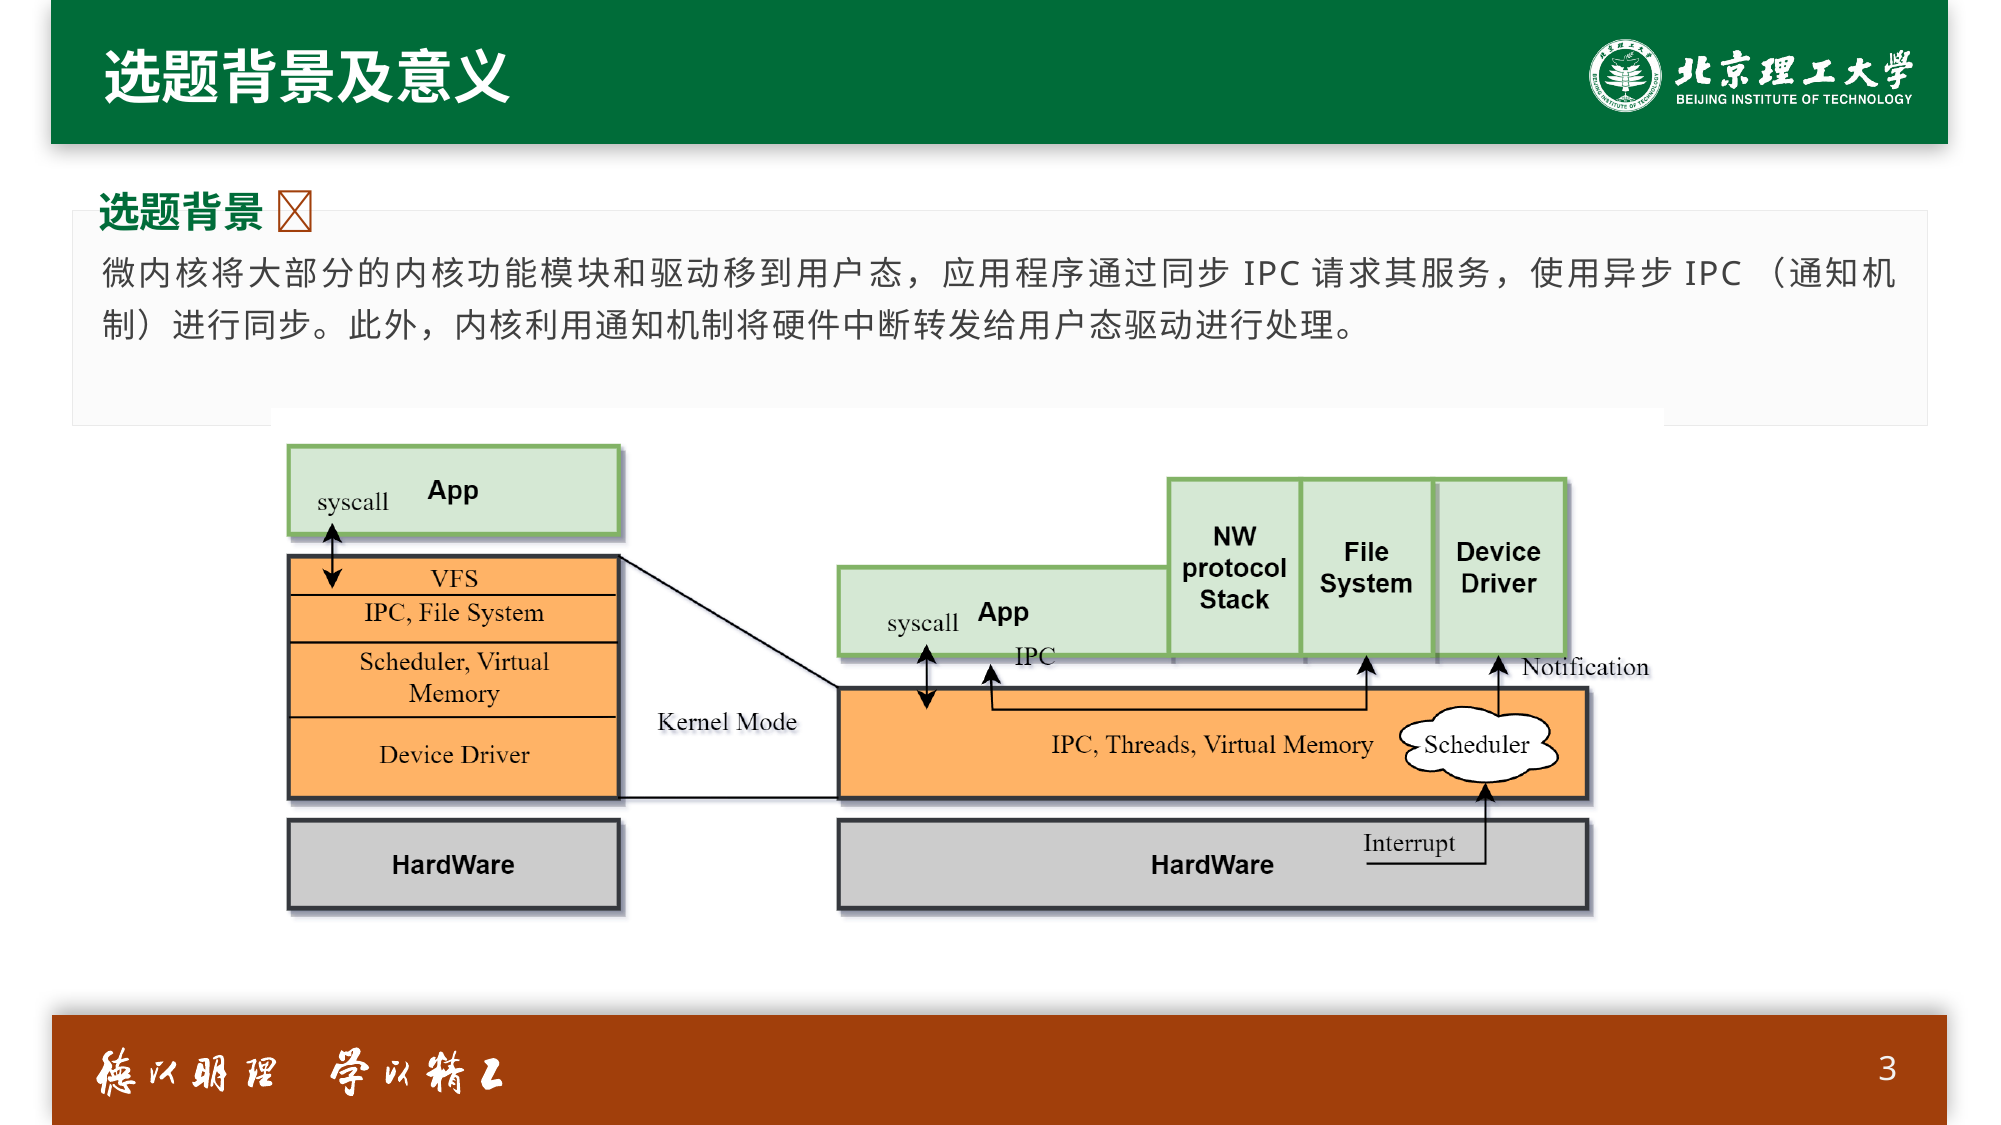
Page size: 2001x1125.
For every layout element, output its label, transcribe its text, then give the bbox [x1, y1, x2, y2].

text_box 选题背景  [83, 166, 581, 256]
picture [271, 408, 1664, 928]
text_box 微内核将大部分的内核功能模块和驱动移到用户态，应用程序通过同步IPC请求其服务，使用异步IPC（通知机制）进行同步。此外，内核利用通知机制将硬件中断转发给用户态驱动进行处理。 [72, 210, 1928, 426]
title 选题背景及意义 [88, 40, 1507, 120]
picture [1568, 21, 1937, 125]
